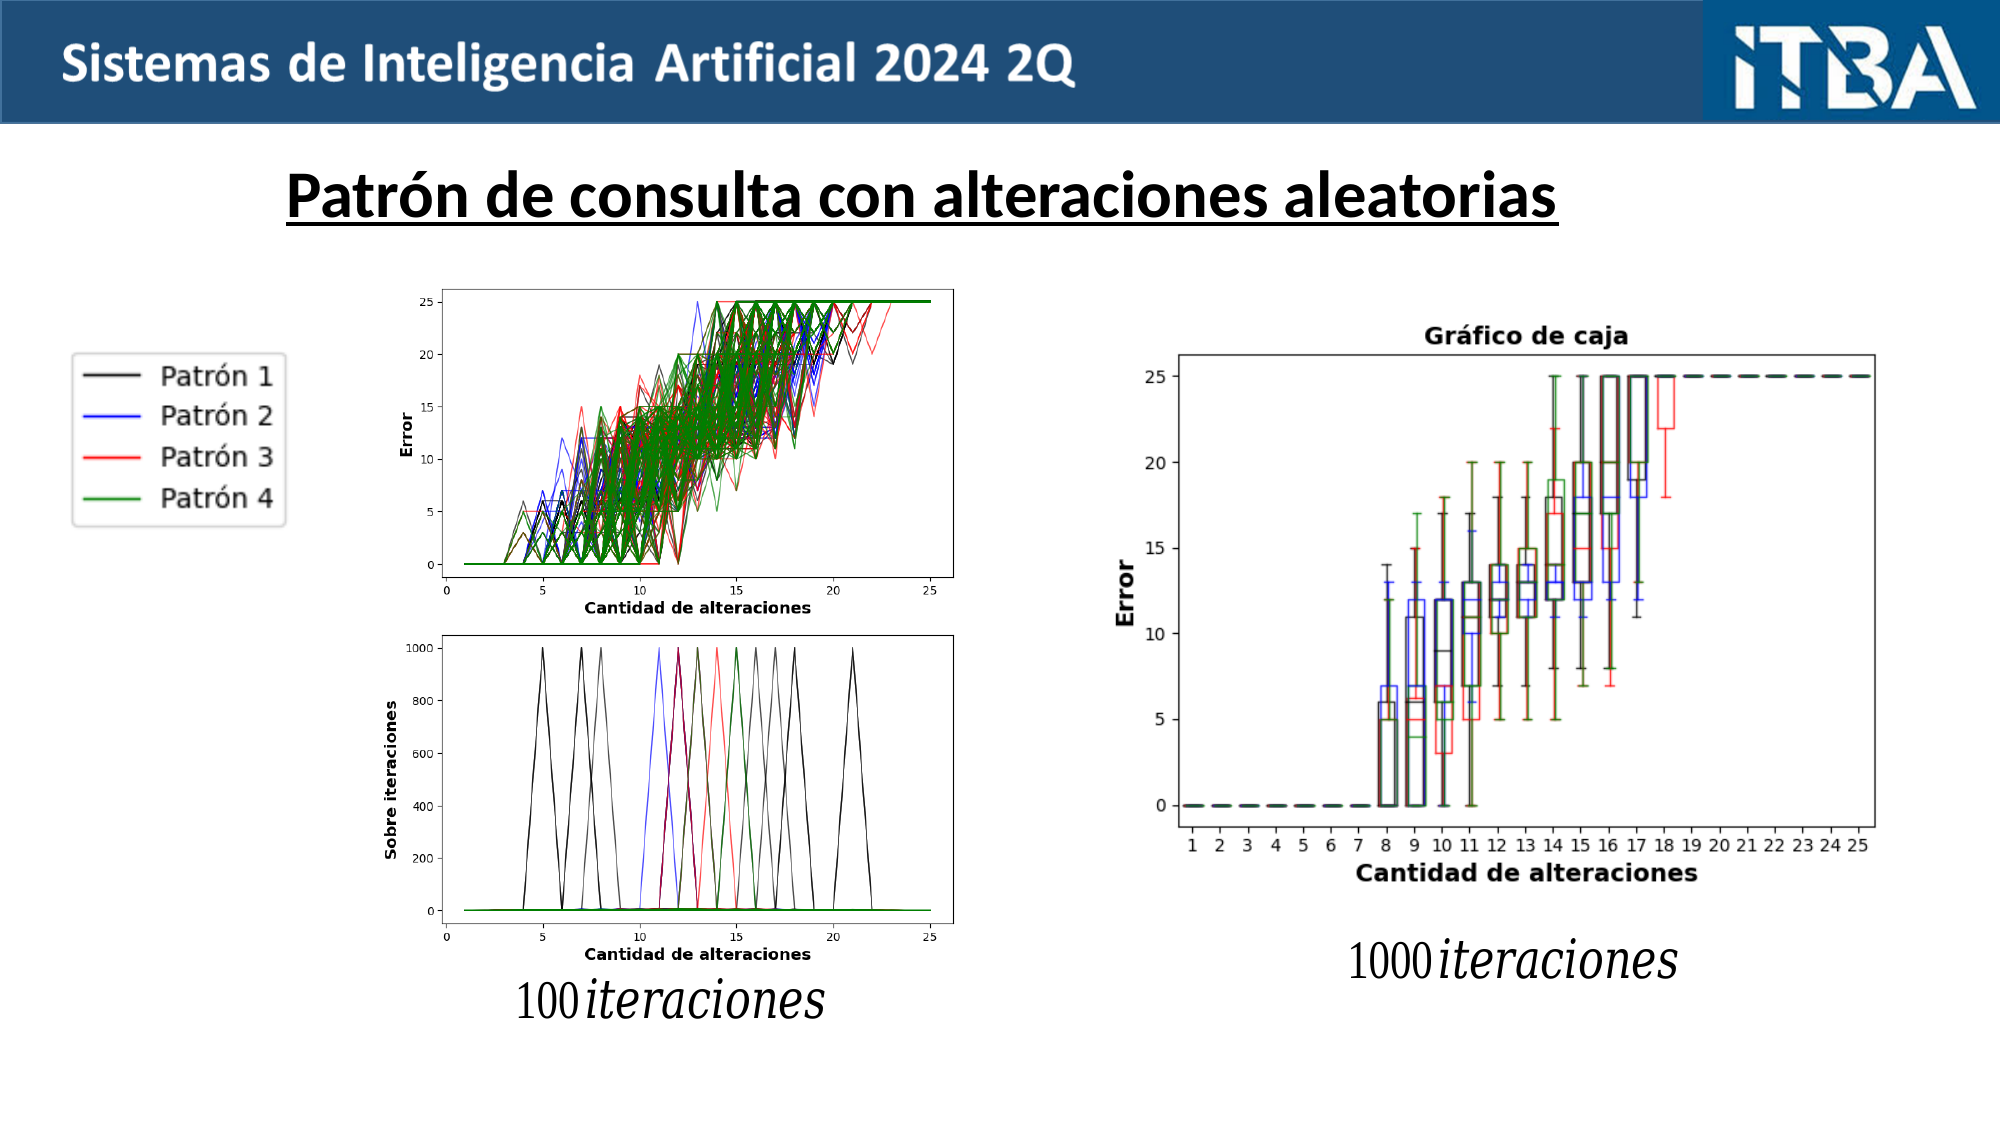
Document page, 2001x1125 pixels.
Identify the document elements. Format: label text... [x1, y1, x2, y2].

text_box Patrón de consulta con alteraciones aleatorias [286, 151, 1559, 312]
picture [376, 280, 961, 971]
picture [1101, 312, 1887, 899]
picture [0, 0, 2000, 133]
picture [70, 351, 293, 532]
